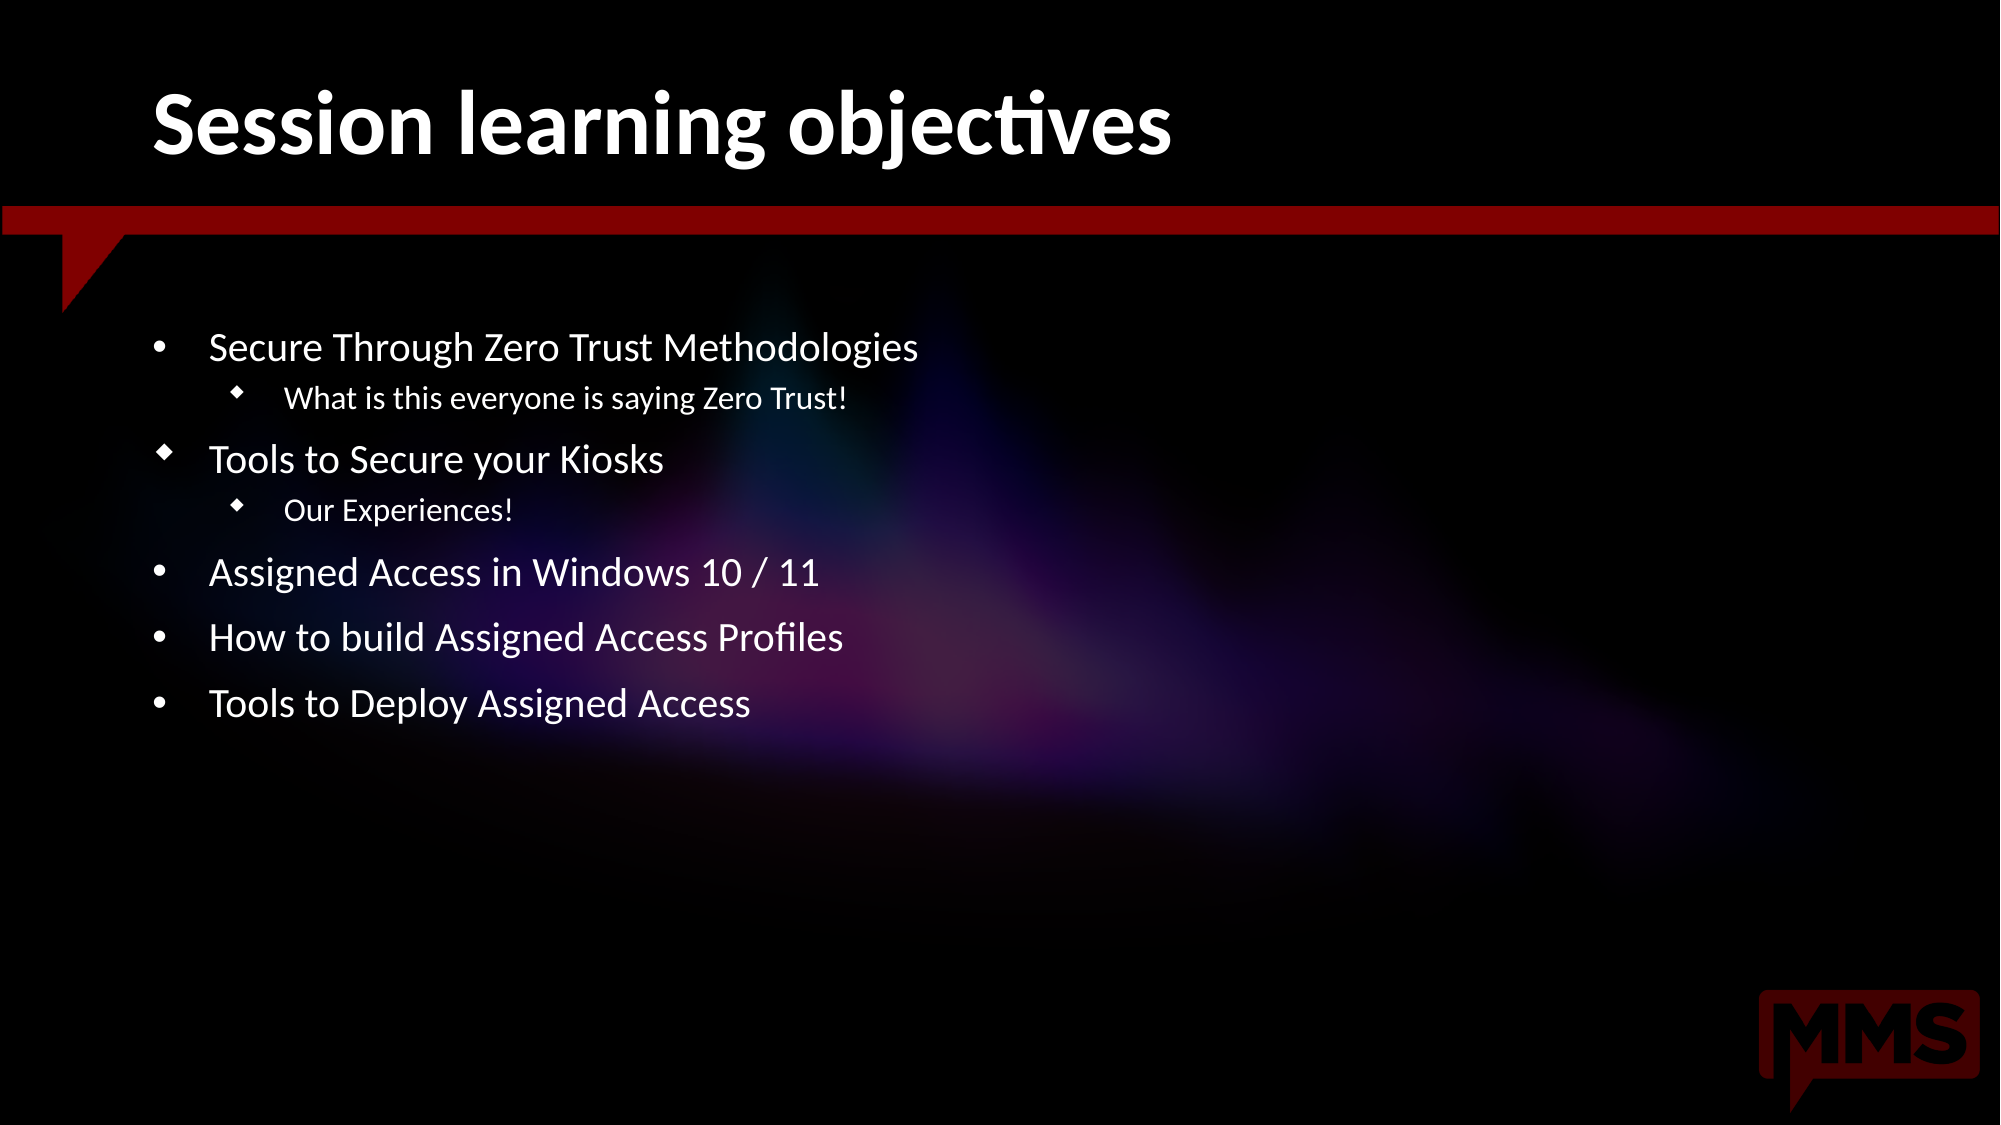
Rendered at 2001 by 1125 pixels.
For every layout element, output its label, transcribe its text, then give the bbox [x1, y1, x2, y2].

title Session learning objectives [137, 59, 1863, 190]
picture [0, 112, 2000, 1123]
list Secure Through Zero Trust Methodologies What is this everyone is saying Zero Trust! Tools to Secure your Kiosks Our Experiences! Assigned Access in Windows 10 / 11 How to build Assigned Access Profiles Tools to Deploy Assigned Access [137, 247, 1863, 1014]
